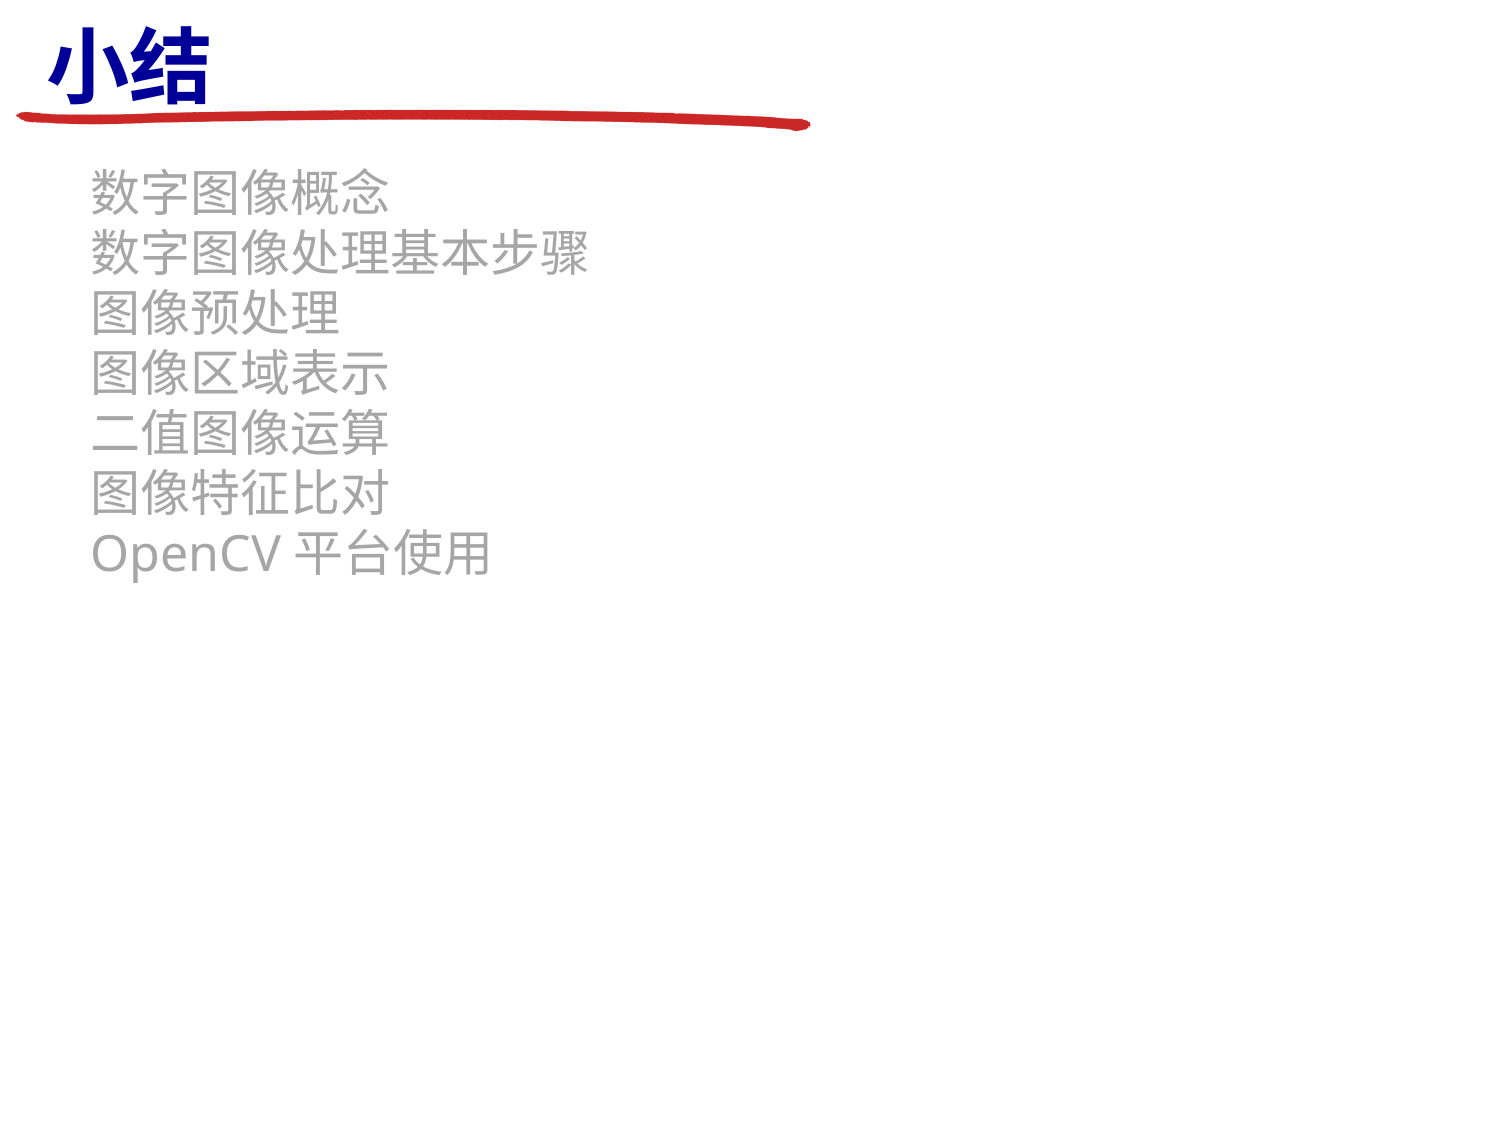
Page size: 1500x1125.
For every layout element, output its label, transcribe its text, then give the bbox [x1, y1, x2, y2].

list 数字图像概念 数字图像处理基本步骤 图像预处理 图像区域表示 二值图像运算 图像特征比对 OpenCV平台使用 [75, 153, 917, 995]
picture [13, 104, 820, 137]
text_box 小结 [31, 6, 847, 122]
